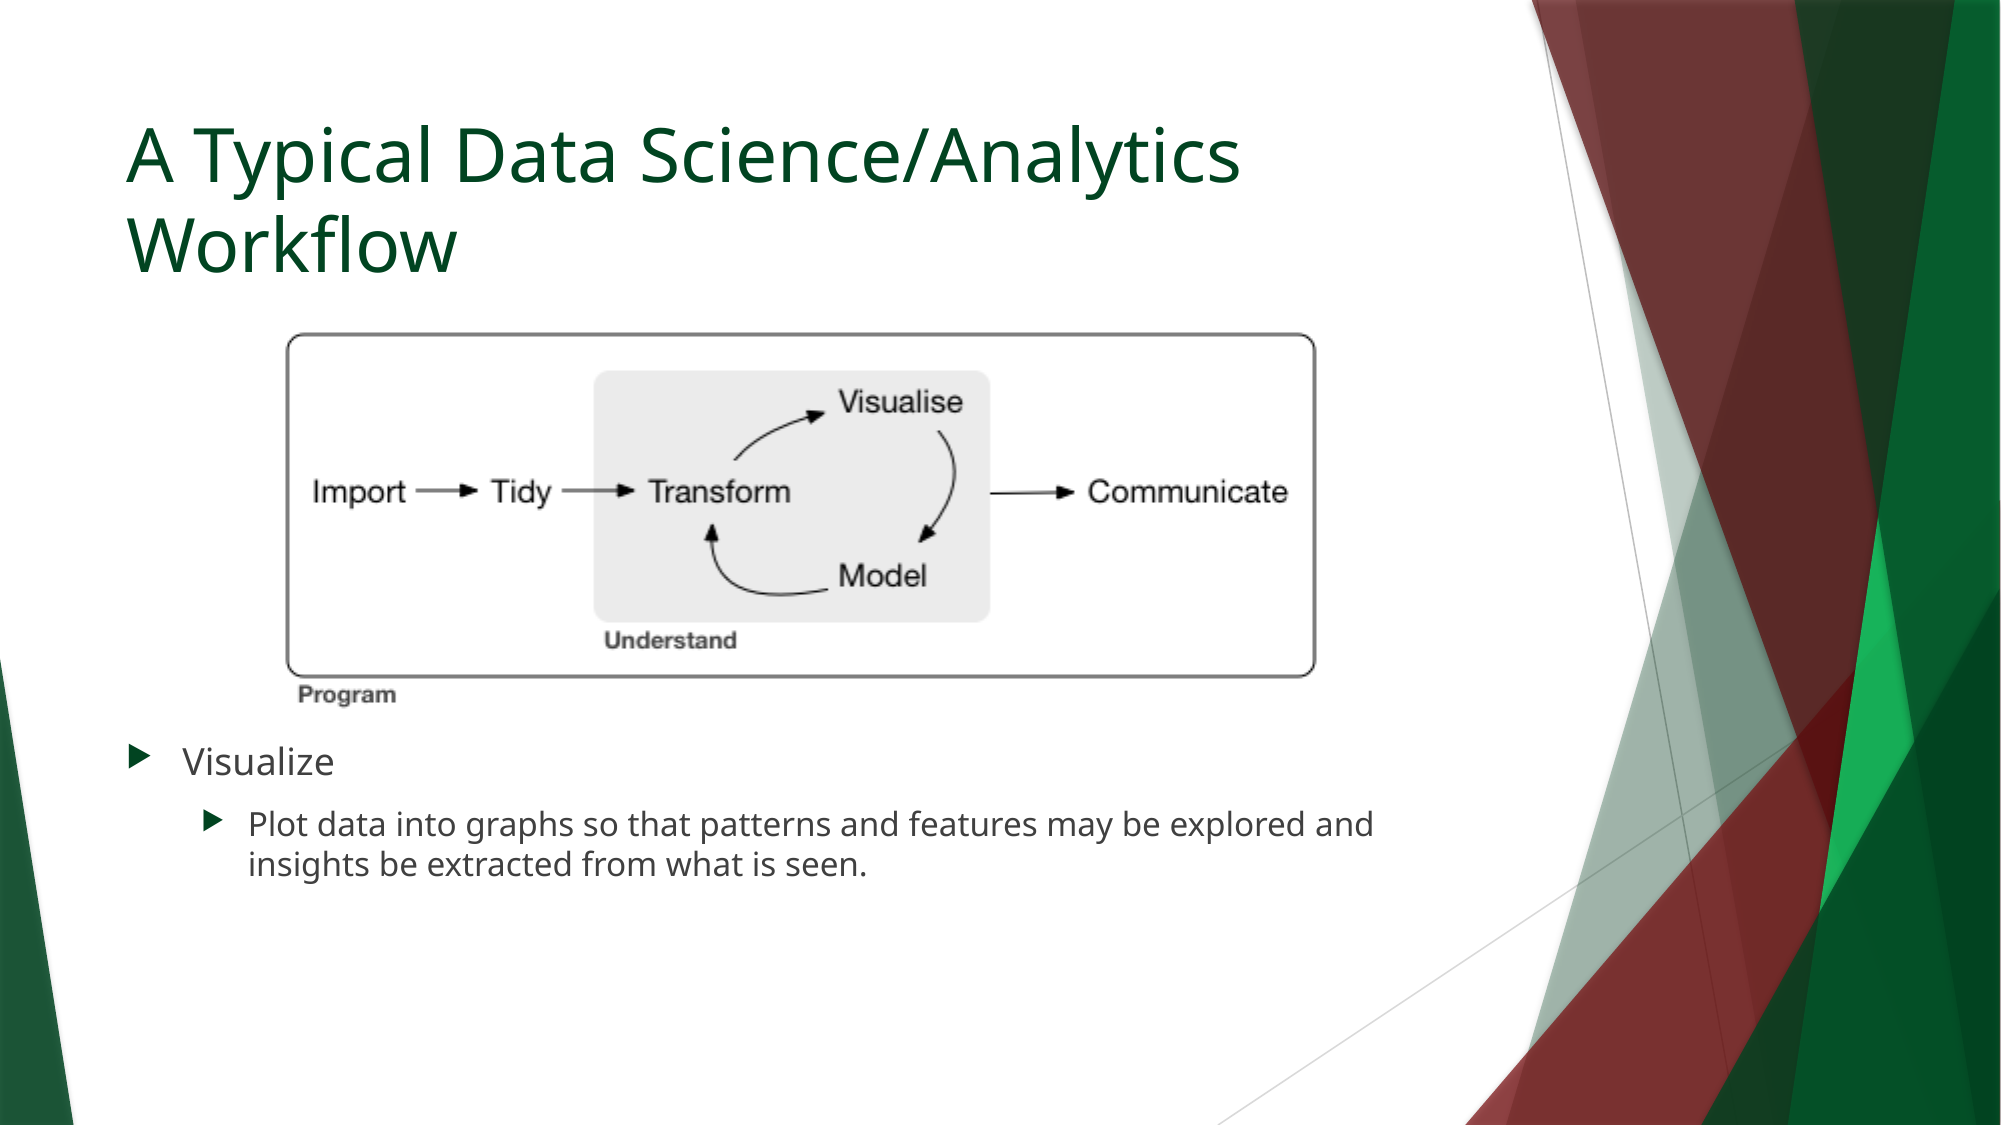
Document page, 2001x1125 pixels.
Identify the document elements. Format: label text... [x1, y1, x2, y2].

title A Typical Data Science/Analytics Workflow [111, 99, 1522, 317]
list Visualize Plot data into graphs so that patterns and features may be explored and insights be extracted from what is seen. [111, 730, 1522, 1089]
picture [284, 330, 1319, 712]
